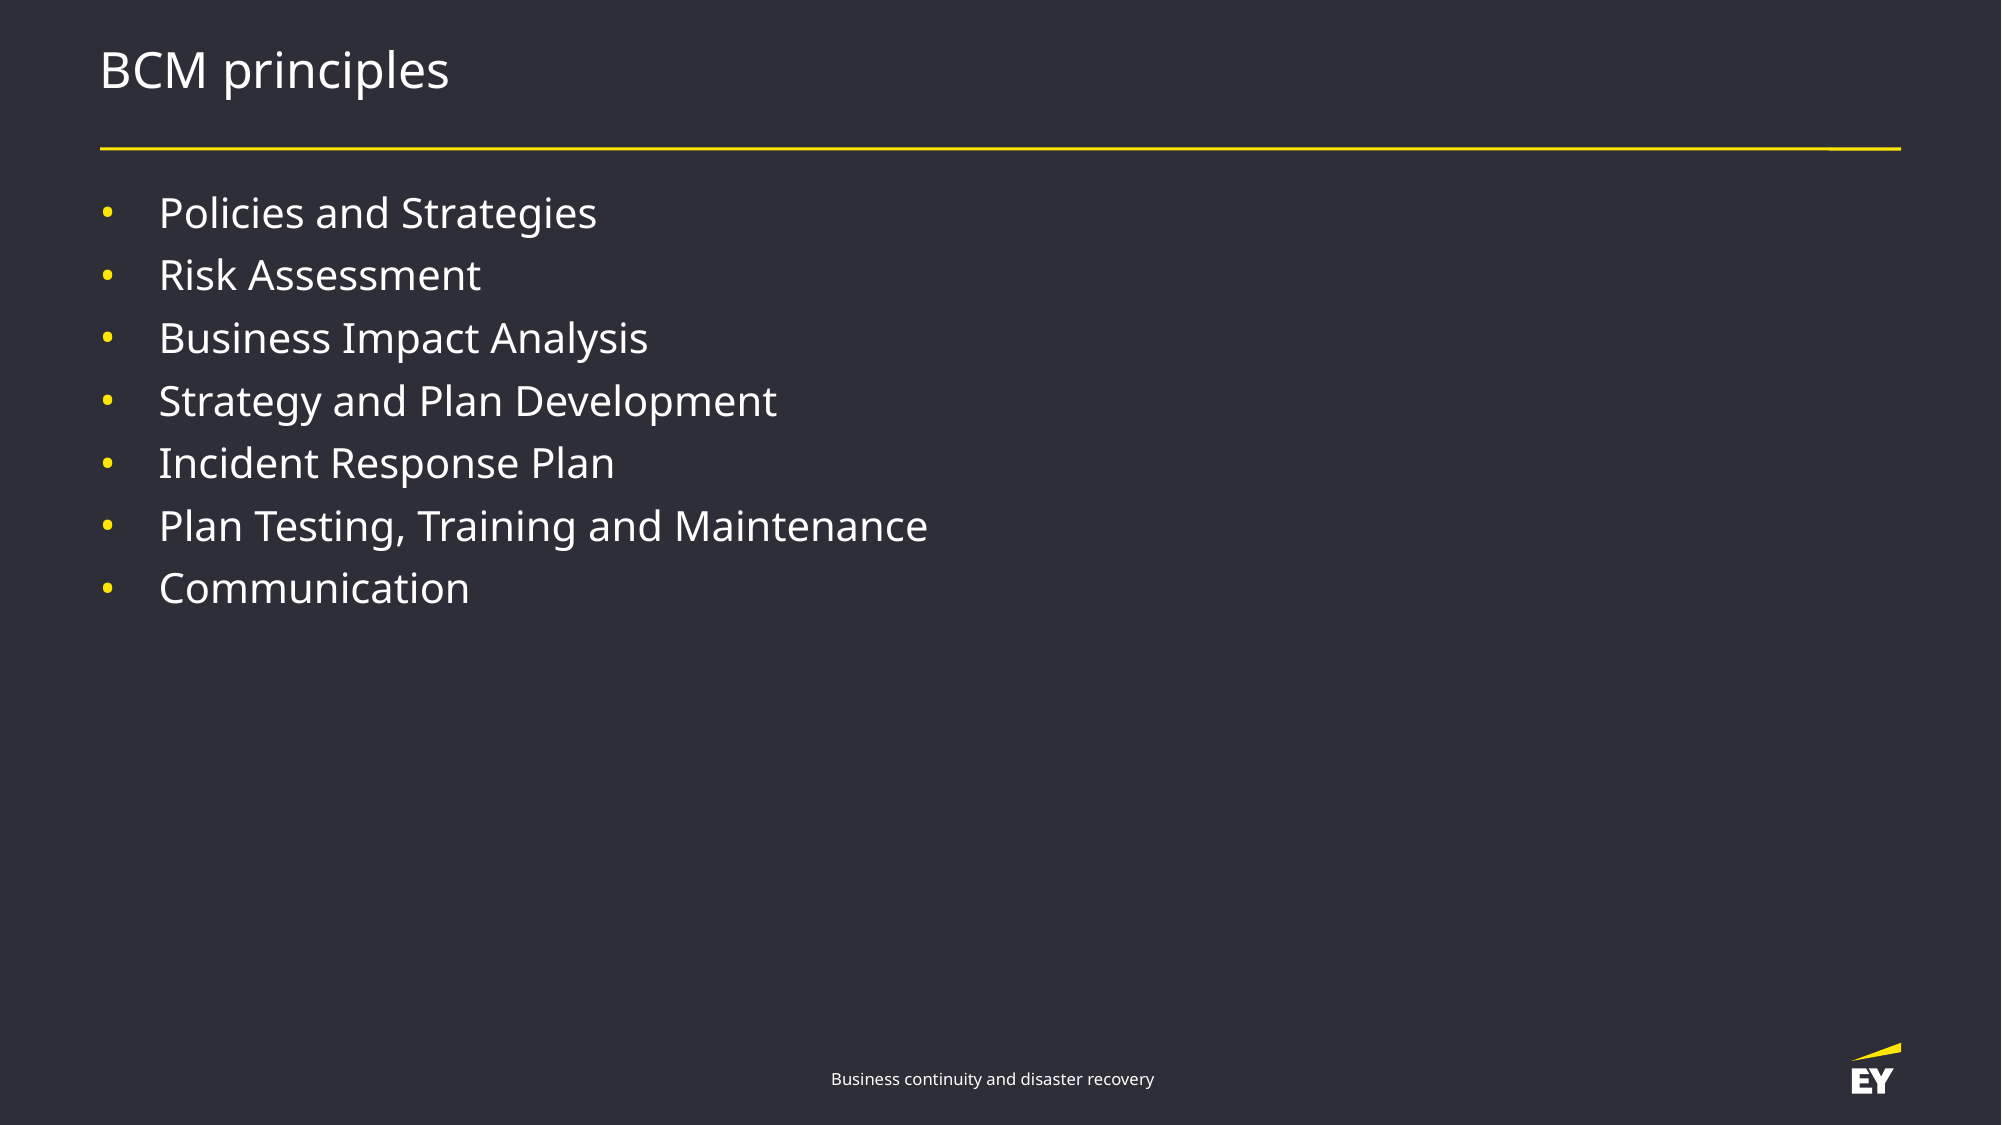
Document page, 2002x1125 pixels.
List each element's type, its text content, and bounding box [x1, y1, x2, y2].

list Policies and Strategies Risk Assessment Business Impact Analysis Strategy and Plan Development Incident Response Plan Plan Testing, Training and Maintenance Communication [99, 186, 1902, 967]
title BCM principles [100, 48, 1901, 146]
